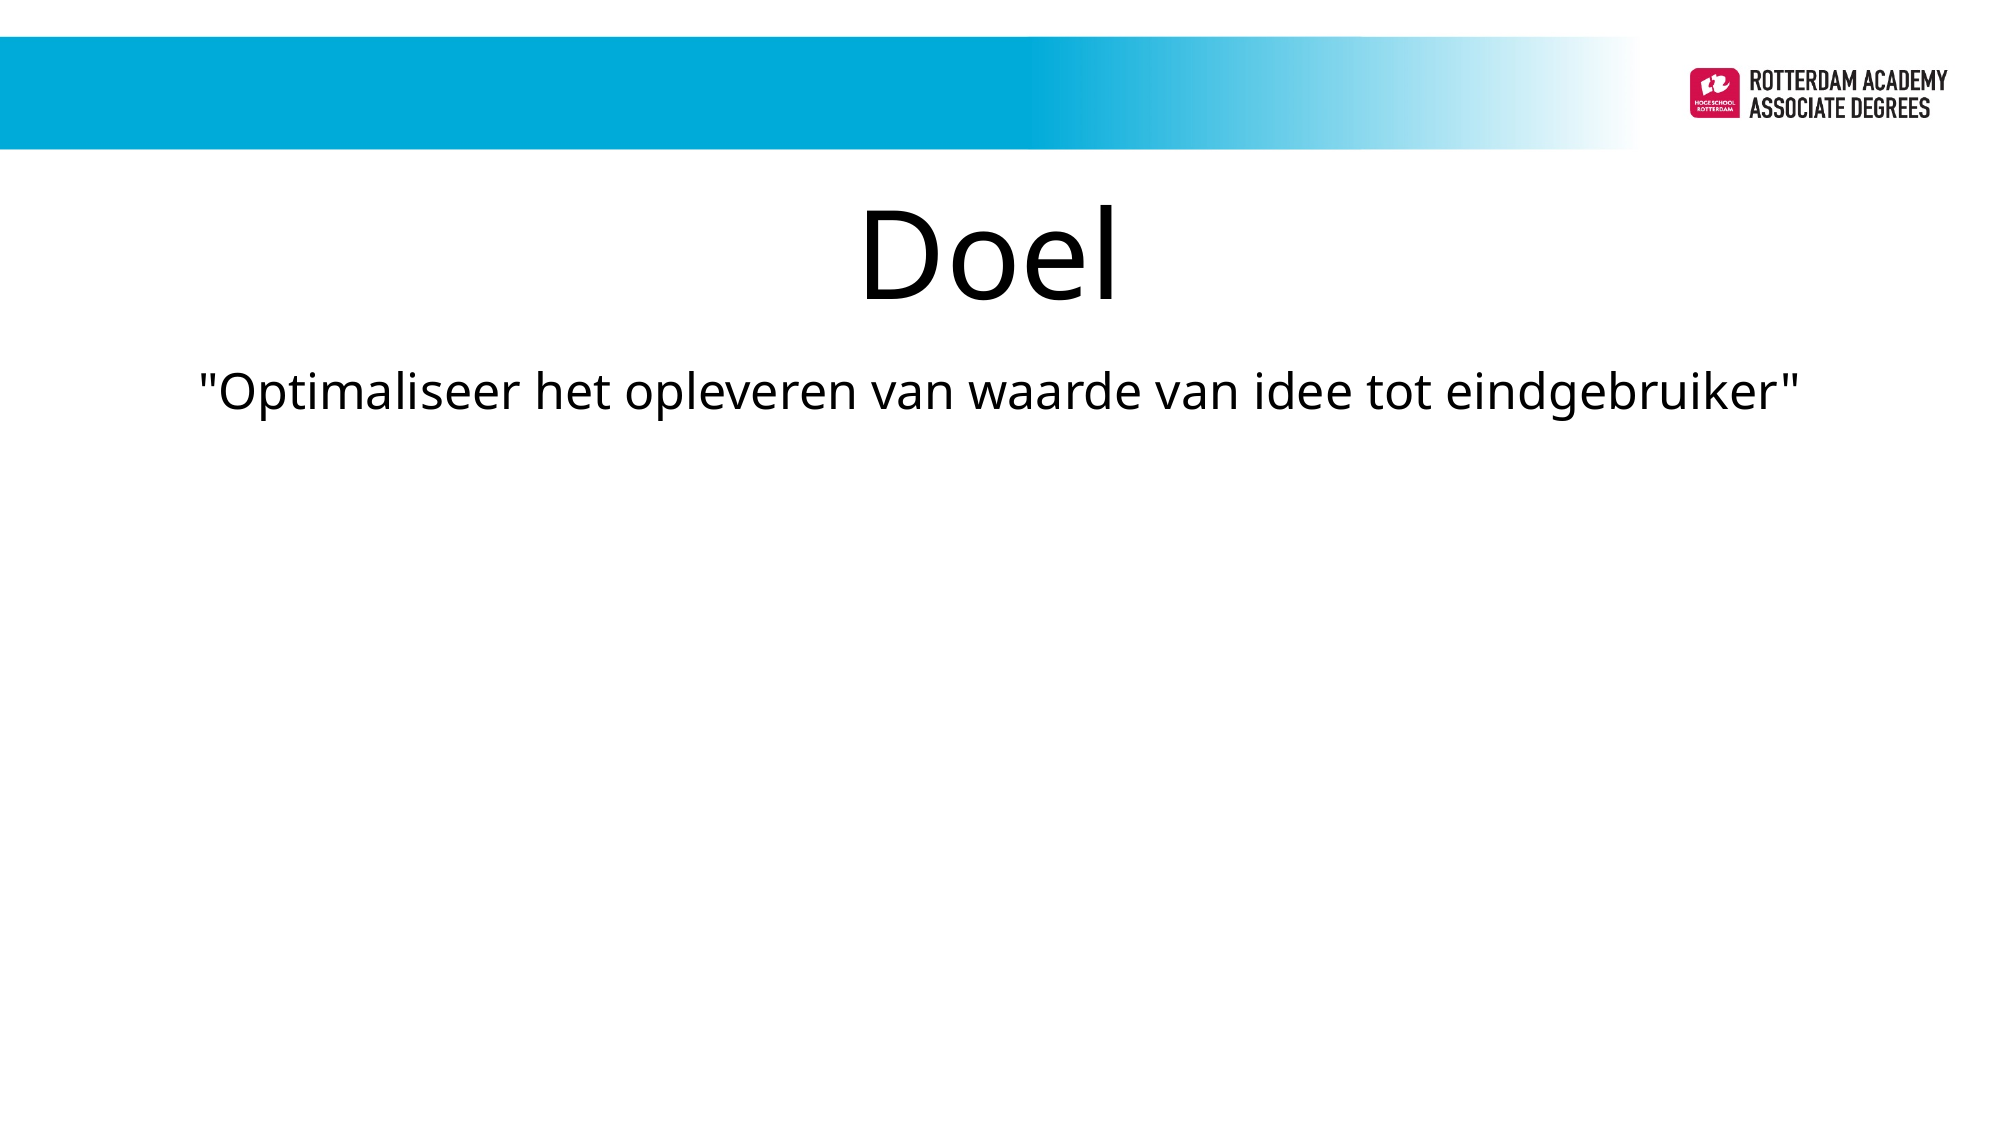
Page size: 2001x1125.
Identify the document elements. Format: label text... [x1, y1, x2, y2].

list "Optimaliseer het opleveren van waarde van idee tot eindgebruiker" [137, 358, 1863, 1053]
text_box Doel [249, 184, 1729, 334]
picture [0, 0, 2000, 184]
